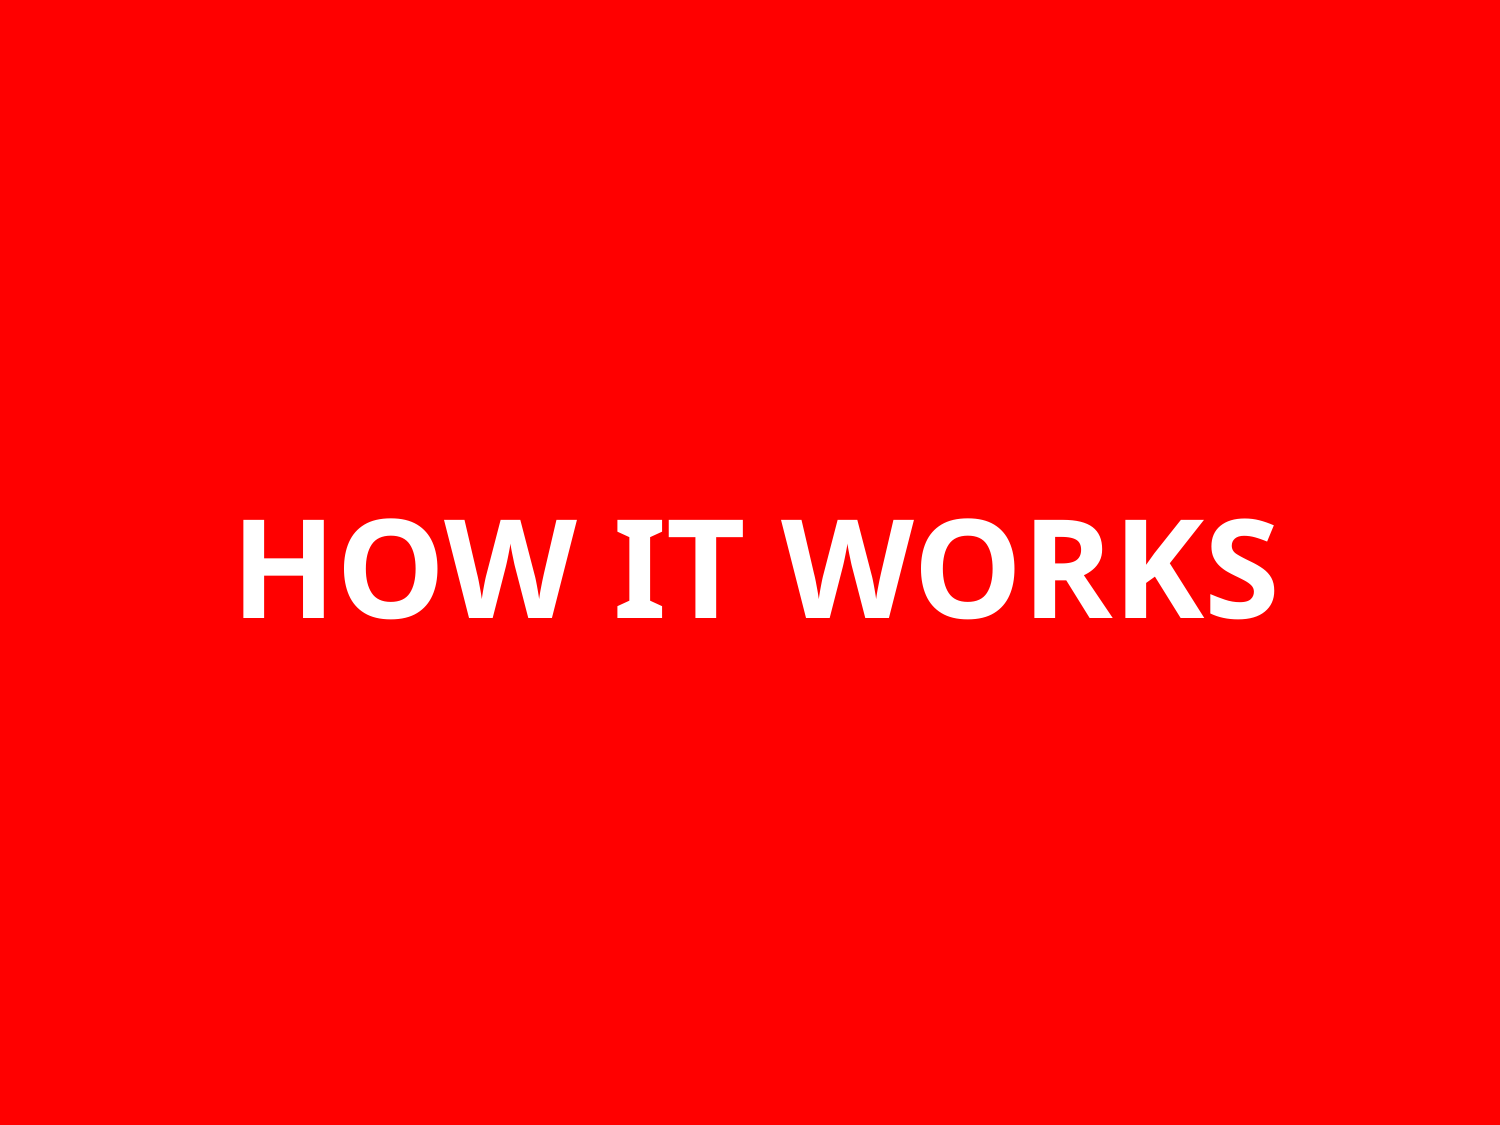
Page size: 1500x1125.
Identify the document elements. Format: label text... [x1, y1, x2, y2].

text_box HOW IT WORKS [118, 451, 1394, 675]
